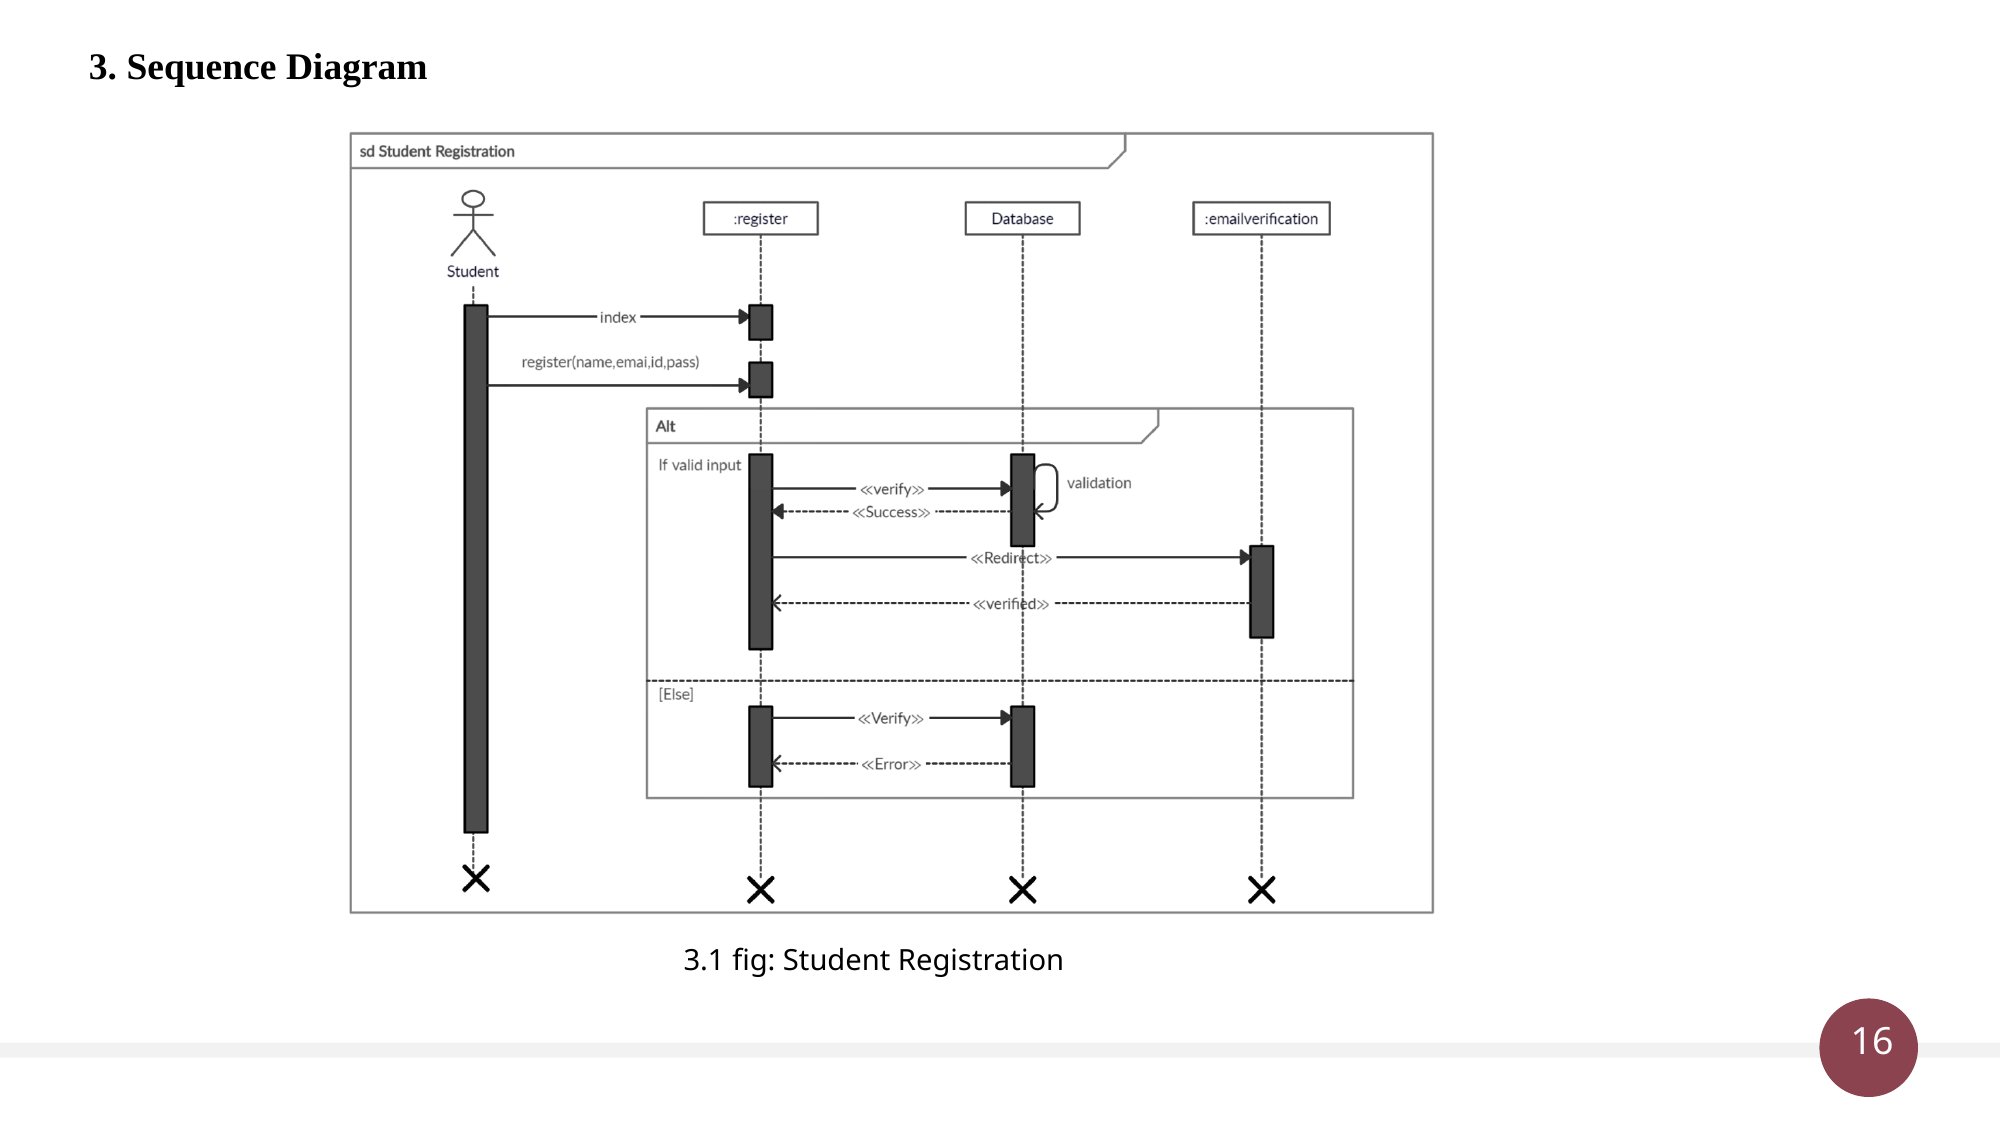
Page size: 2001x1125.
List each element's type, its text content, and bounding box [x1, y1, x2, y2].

text_box 3.1 fig: Student Registration [668, 935, 1080, 984]
text_box 3. Sequence Diagram [64, 34, 443, 95]
picture [328, 110, 1456, 935]
text_box 16 [1835, 1009, 1909, 1070]
